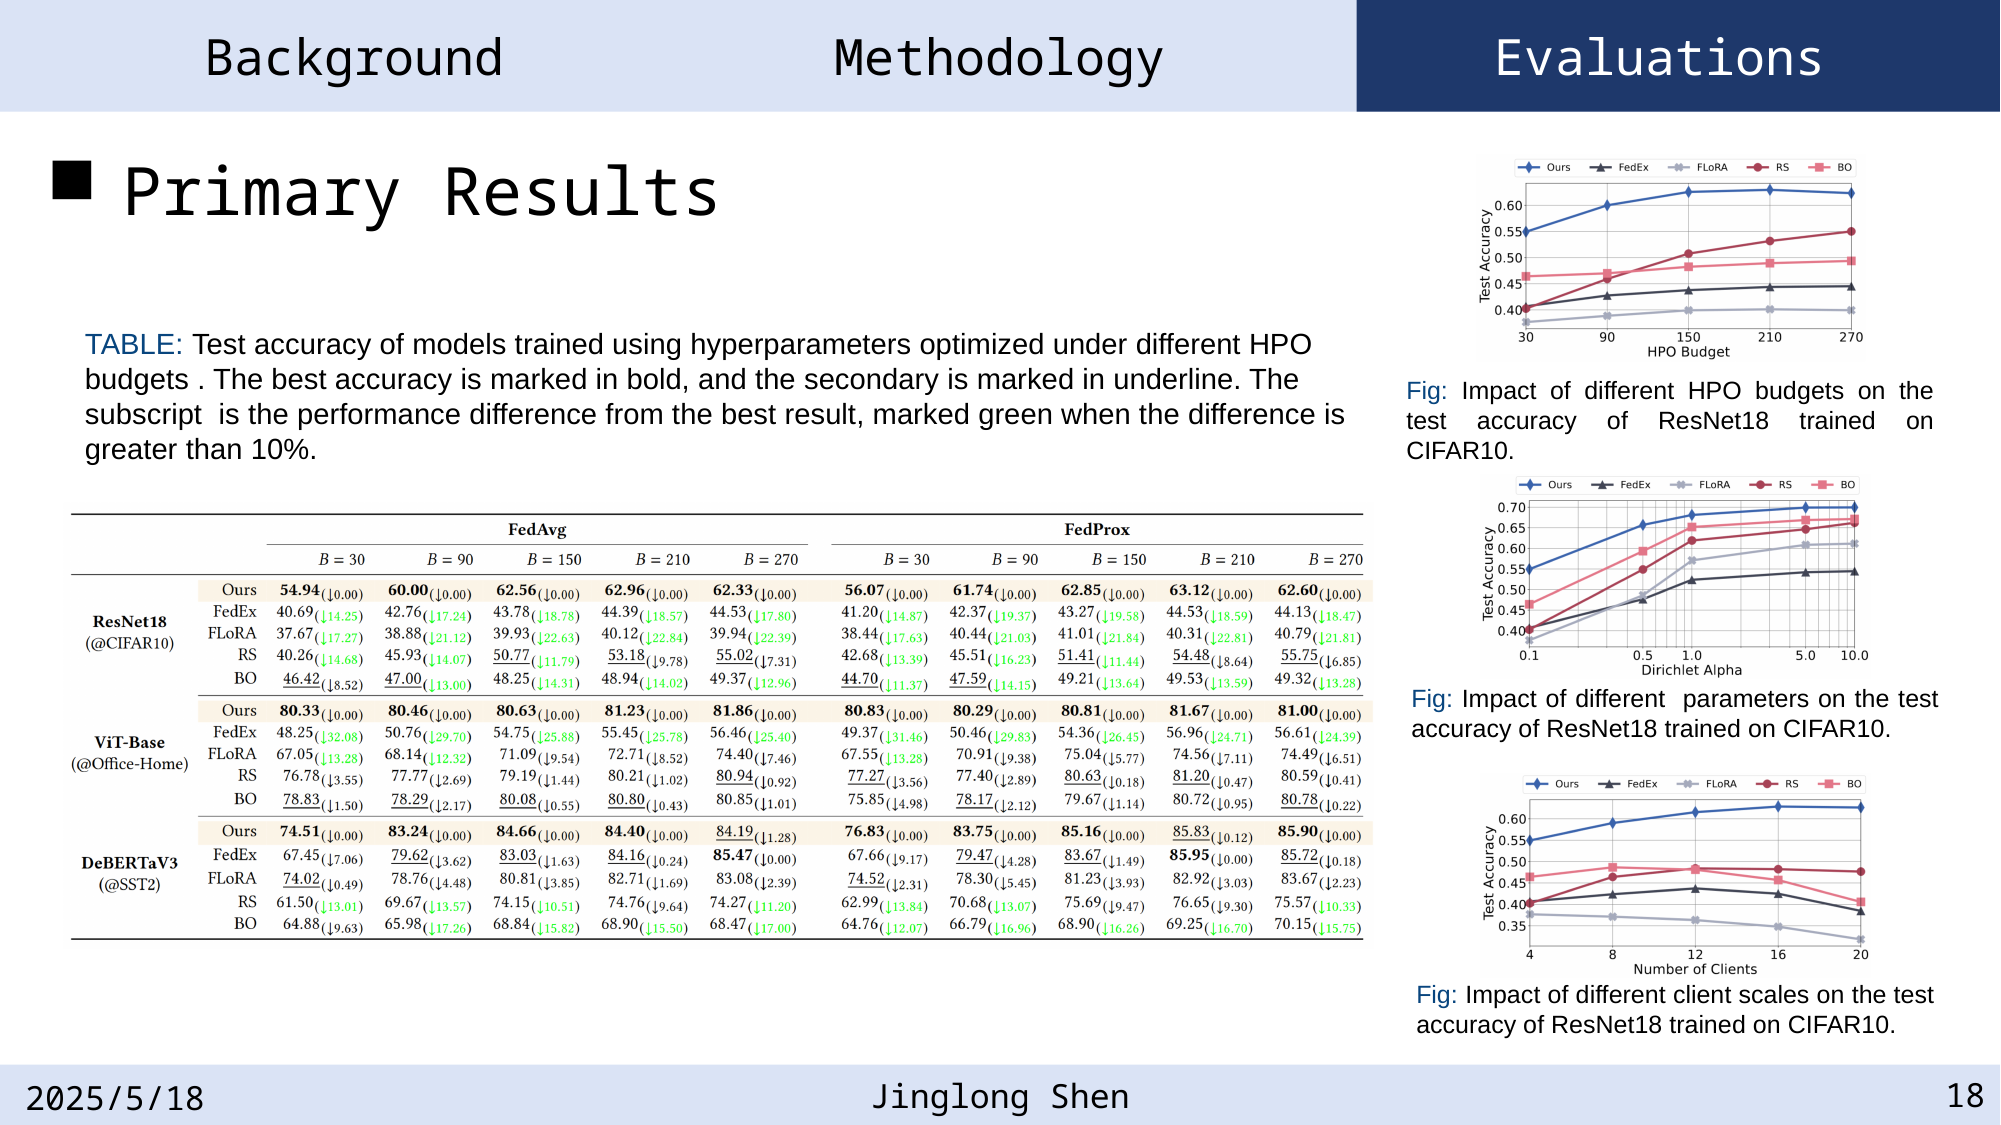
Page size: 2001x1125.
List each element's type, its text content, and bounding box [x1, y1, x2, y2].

picture [1480, 772, 1872, 978]
text_box 2025/5/18 [10, 1069, 220, 1125]
text_box [0, 1064, 2000, 1125]
text_box [0, 0, 1356, 113]
text_box Fig: Impact of different HPO budgets on the test accuracy of ResNet18 trained on CIFAR10. [1391, 366, 1950, 472]
picture [1475, 153, 1867, 363]
text_box Jinglong Shen [855, 1067, 1145, 1123]
text_box Primary Results [33, 141, 1229, 237]
text_box Background [190, 18, 520, 93]
text_box Evaluations [1480, 18, 1840, 93]
text_box Fig: Impact of different client scales on the test accuracy of ResNet18 trained on CIFAR10. [1401, 971, 1950, 1046]
picture [1480, 473, 1872, 680]
picture [62, 502, 1375, 950]
text_box 18 [1930, 1066, 2000, 1122]
text_box [1356, 0, 2000, 113]
text_box Methodology [820, 18, 1180, 94]
